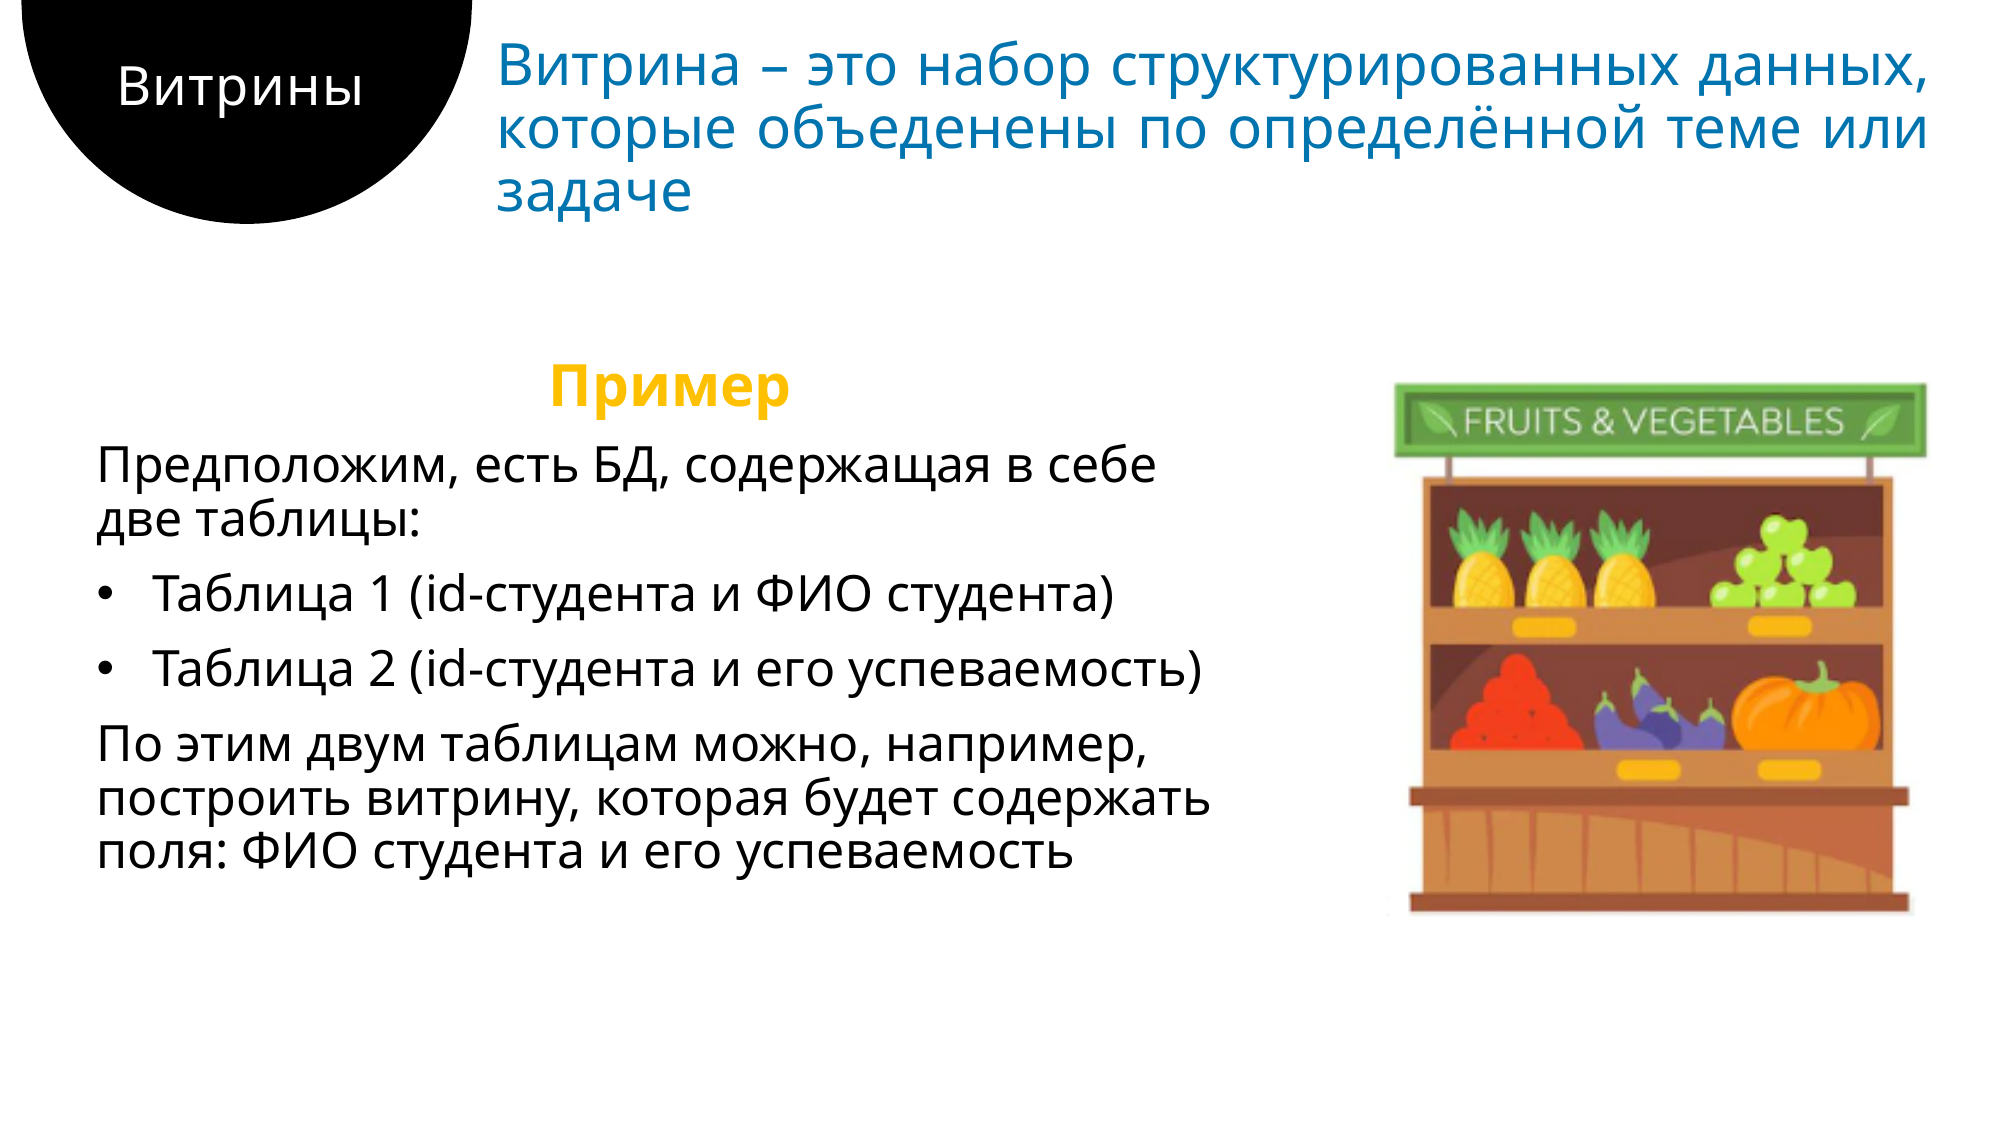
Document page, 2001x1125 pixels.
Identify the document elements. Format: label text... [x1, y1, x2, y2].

text_box Пример Предположим, есть БД, содержащая в себе две таблицы: Таблица 1 (id-студента и ФИО студента) Таблица 2 (id-студента и его успеваемость) По этим двум таблицам можно, например, построить витрину, которая будет содержать поля: ФИО студента и его успеваемость [81, 341, 1259, 965]
title Витрины [39, 51, 443, 126]
picture [1383, 381, 1932, 925]
list Витрина – это набор структурированных данных, которые объеденены по определённой теме или задаче [481, 27, 1946, 234]
